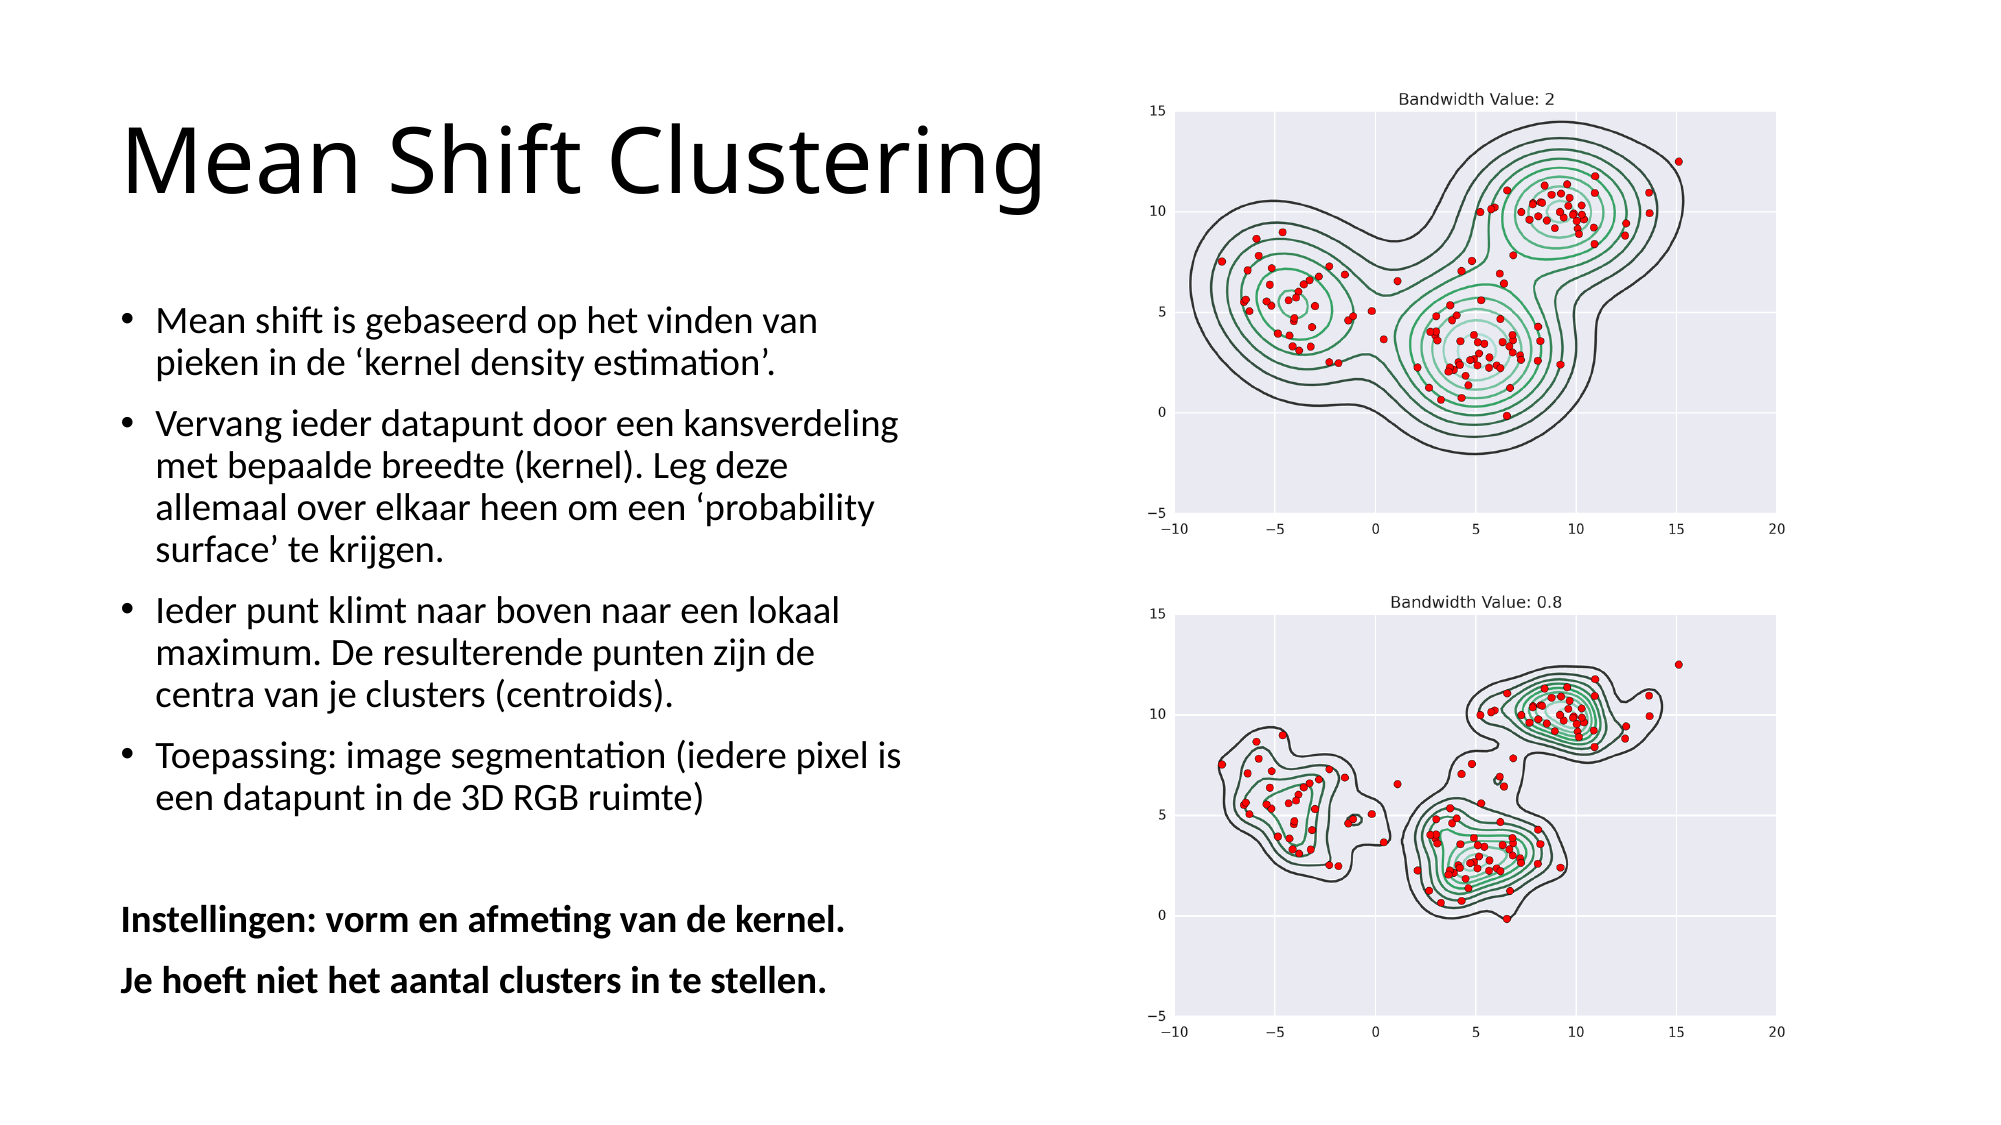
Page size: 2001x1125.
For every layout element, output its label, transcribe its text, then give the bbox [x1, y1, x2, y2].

text_box Mean shift is gebaseerd op het vinden van pieken in de ‘kernel density estimation’. Vervang ieder datapunt door een kansverdeling met bepaalde breedte (kernel). Leg deze allemaal over elkaar heen om een ‘probability surface’ te krijgen. Ieder punt klimt naar boven naar een lokaal maximum. De resulterende punten zijn de centra van je clusters (centroids). Toepassing: image segmentation (iedere pixel is een datapunt in de 3D RGB ruimte) Instellingen: vorm en afmeting van de kernel. Je hoeft niet het aantal clusters in te stellen. [105, 292, 935, 1014]
title Mean Shift Clustering [105, 54, 1831, 273]
picture [1138, 585, 1794, 1049]
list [1138, 82, 1794, 546]
